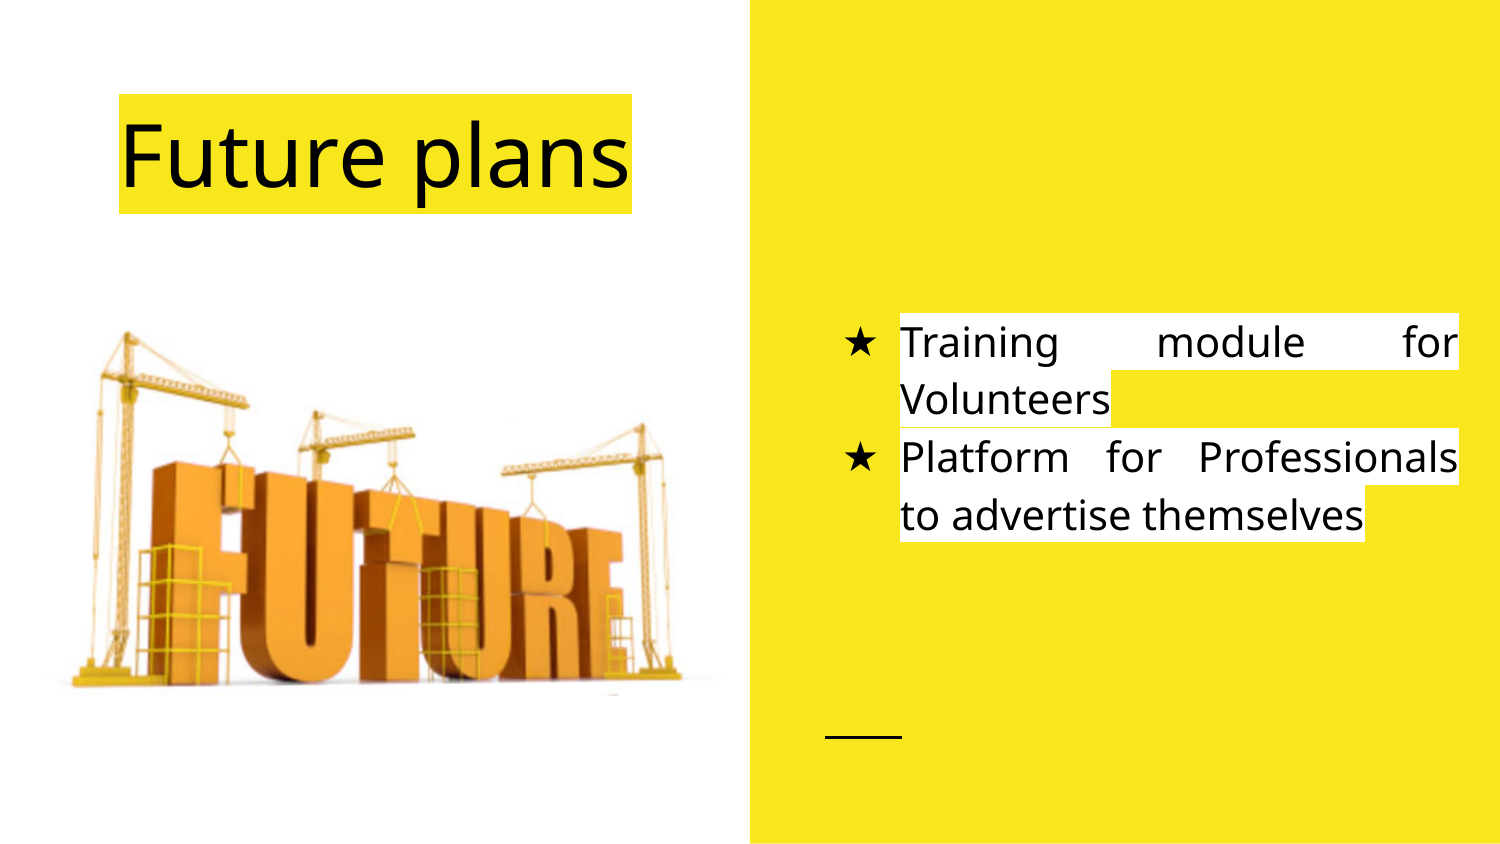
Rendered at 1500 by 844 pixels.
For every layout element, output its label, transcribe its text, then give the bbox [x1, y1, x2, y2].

list Training module for Volunteers Platform for Professionals to advertise themselves [810, 165, 1474, 772]
title Future plans [43, 89, 708, 221]
picture [24, 330, 726, 696]
